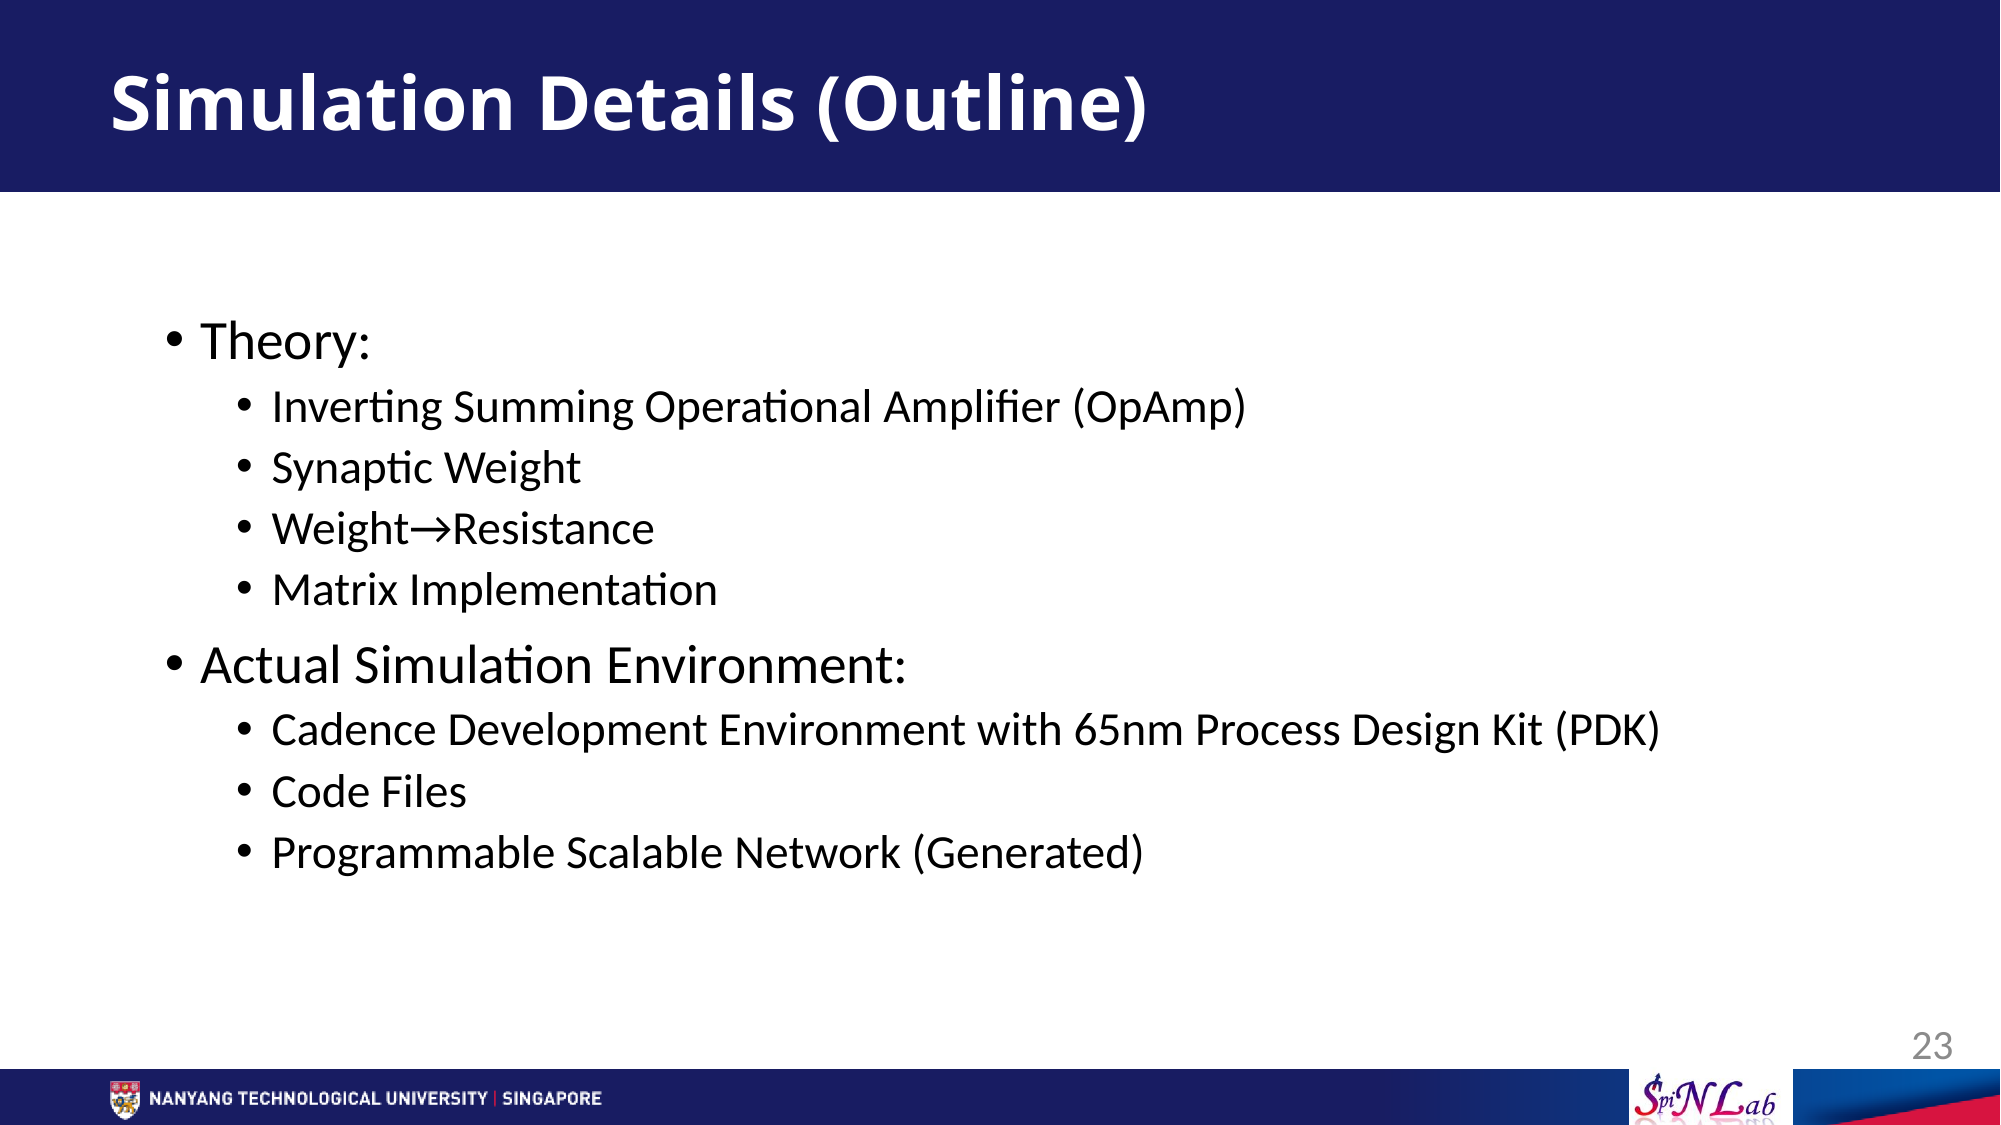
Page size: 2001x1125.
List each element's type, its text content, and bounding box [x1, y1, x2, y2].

slide_number 23 [1518, 1013, 1969, 1066]
picture [0, 0, 2000, 192]
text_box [0, 1066, 2000, 1125]
list Theory: Inverting Summing Operational Amplifier (OpAmp) Synaptic Weight Weight→Resistance Matrix Implementation Actual Simulation Environment: Cadence Development Environment with 65nm Process Design Kit (PDK) Code Files Programmable Scalable Network (Generated) [149, 304, 1966, 888]
